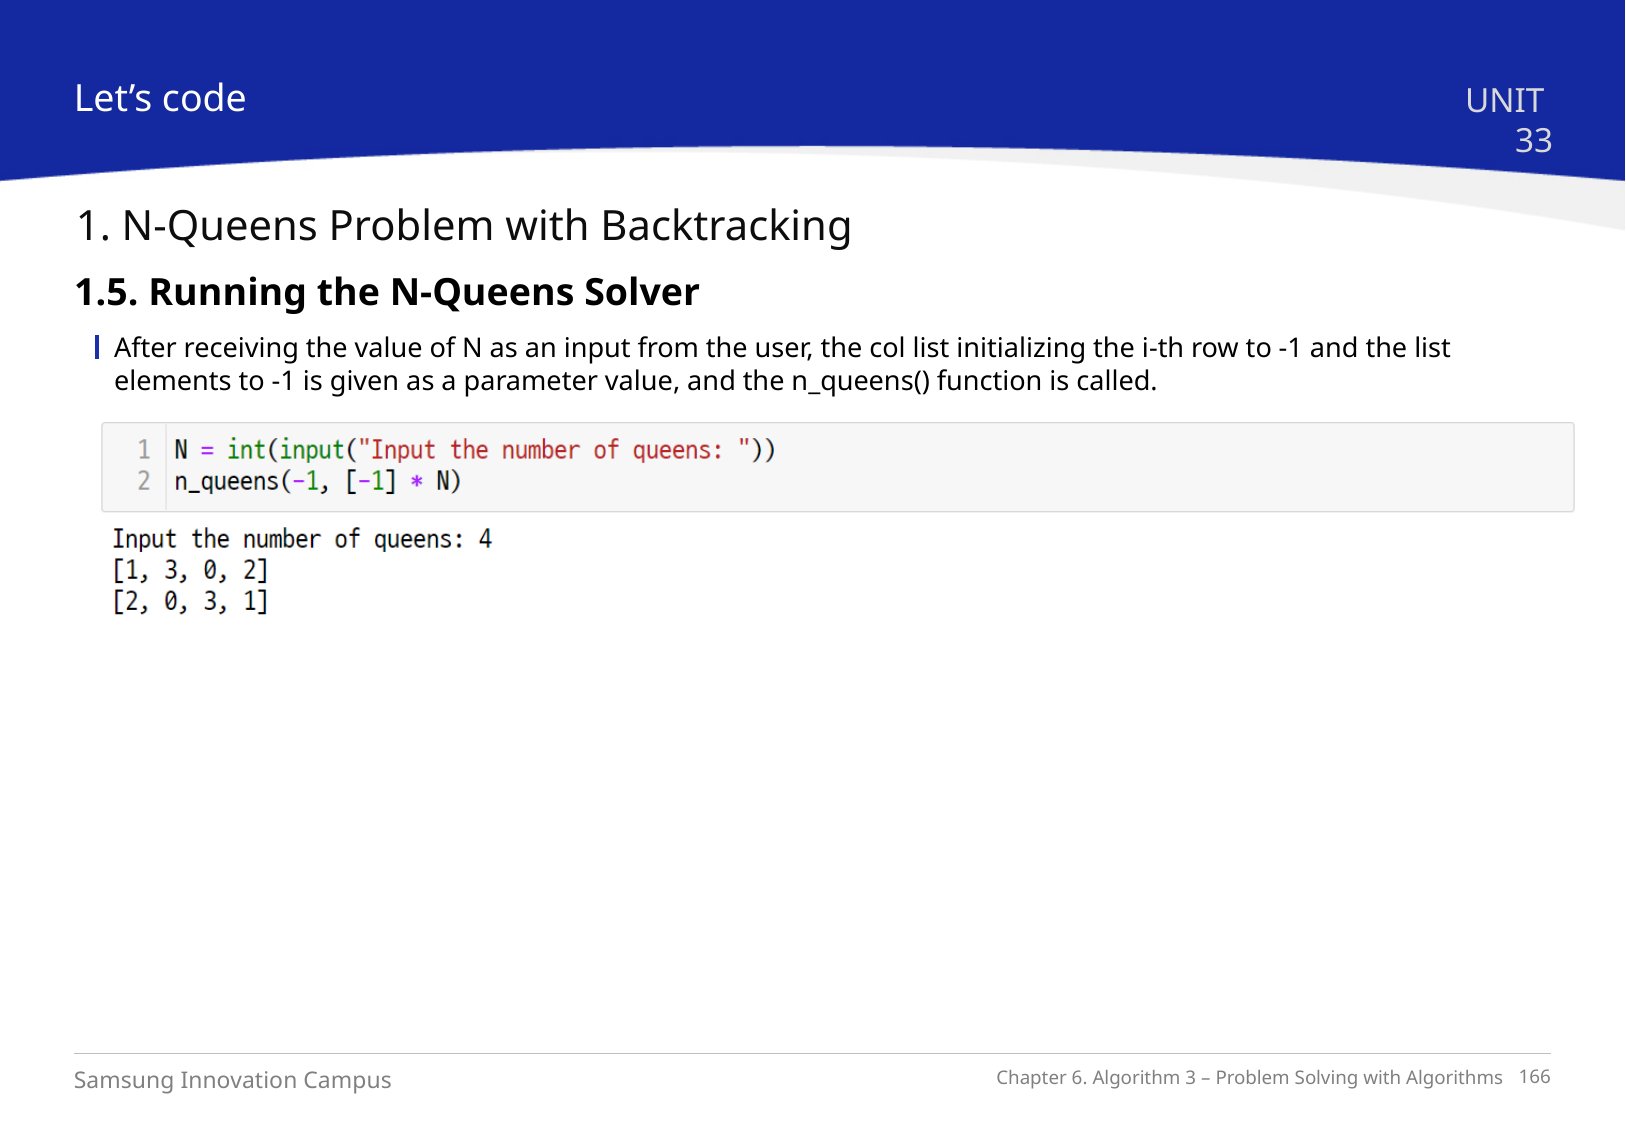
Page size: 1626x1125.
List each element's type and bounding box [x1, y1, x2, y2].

text_box [94, 330, 1554, 397]
picture [0, 0, 1625, 1125]
text_box [75, 198, 1554, 250]
text_box [1422, 78, 1554, 159]
text_box [73, 73, 981, 120]
text_box [59, 260, 1194, 320]
